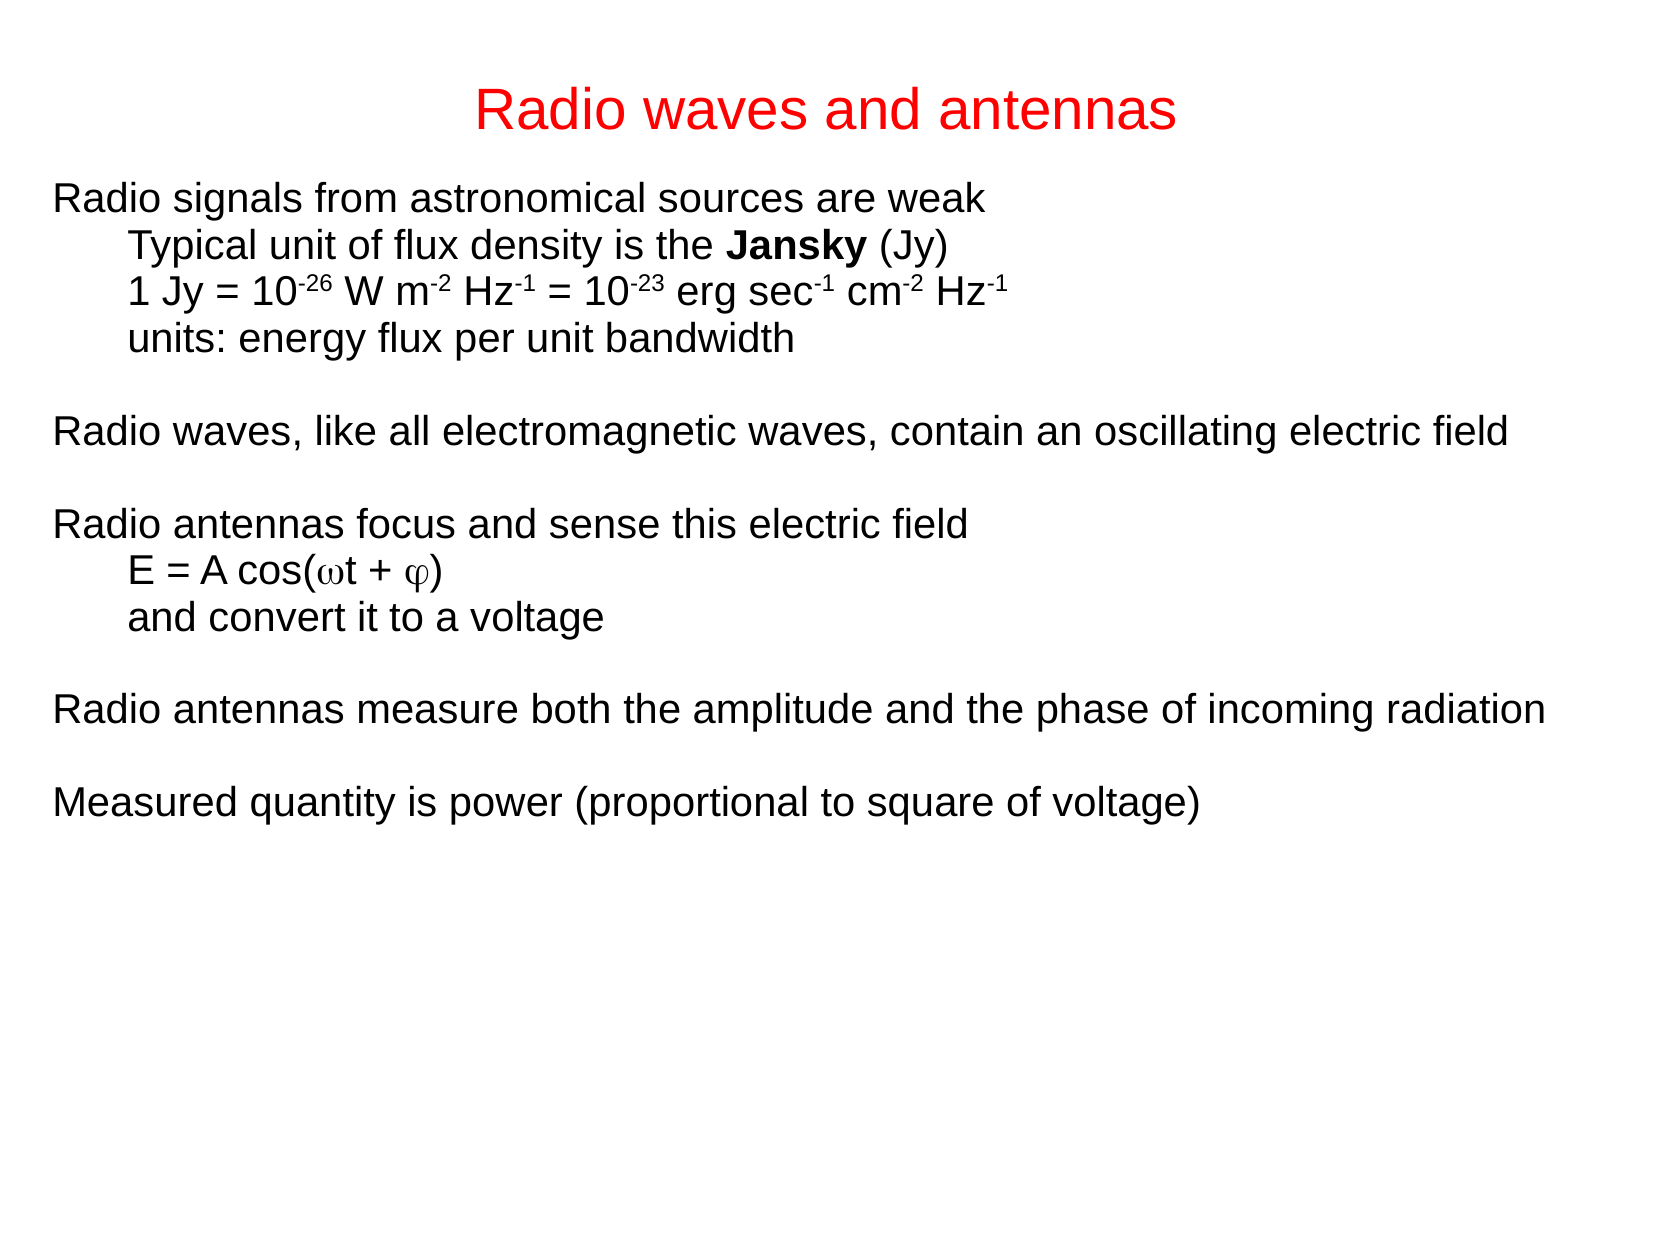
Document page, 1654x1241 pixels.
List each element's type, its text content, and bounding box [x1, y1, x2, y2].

text_box Radio waves and antennas [0, 69, 1654, 150]
text_box Radio signals from astronomical sources are weak Typical unit of flux density is the Jansky (Jy) 1 Jy = 10-26 W m-2 Hz-1 = 10-23 erg sec-1 cm-2 Hz-1 units: energy flux per unit bandwidth Radio waves, like all electromagnetic waves, contain an oscillating electric field Radio antennas focus and sense this electric field E = A cos(t + ) and convert it to a voltage Radio antennas measure both the amplitude and the phase of incoming radiation Measured quantity is power (proportional to square of voltage) [37, 168, 1575, 1200]
